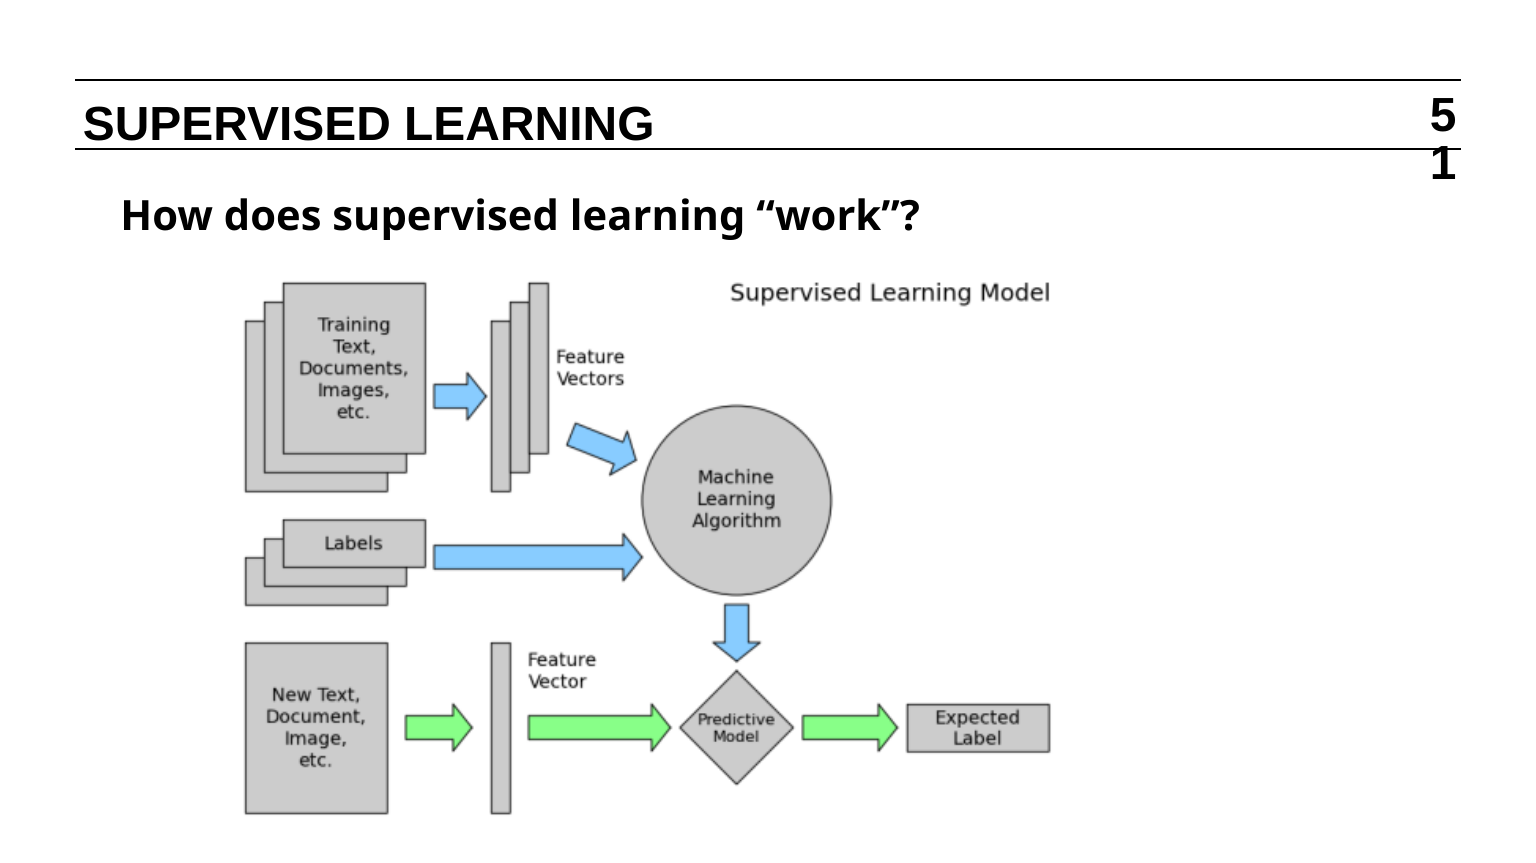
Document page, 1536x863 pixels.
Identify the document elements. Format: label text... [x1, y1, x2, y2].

list SUPERVISED LEARNING [67, 81, 1118, 132]
picture [217, 264, 1069, 832]
slide_number 51 [1419, 86, 1461, 138]
text_box How does supervised learning “work”? [105, 181, 1443, 247]
